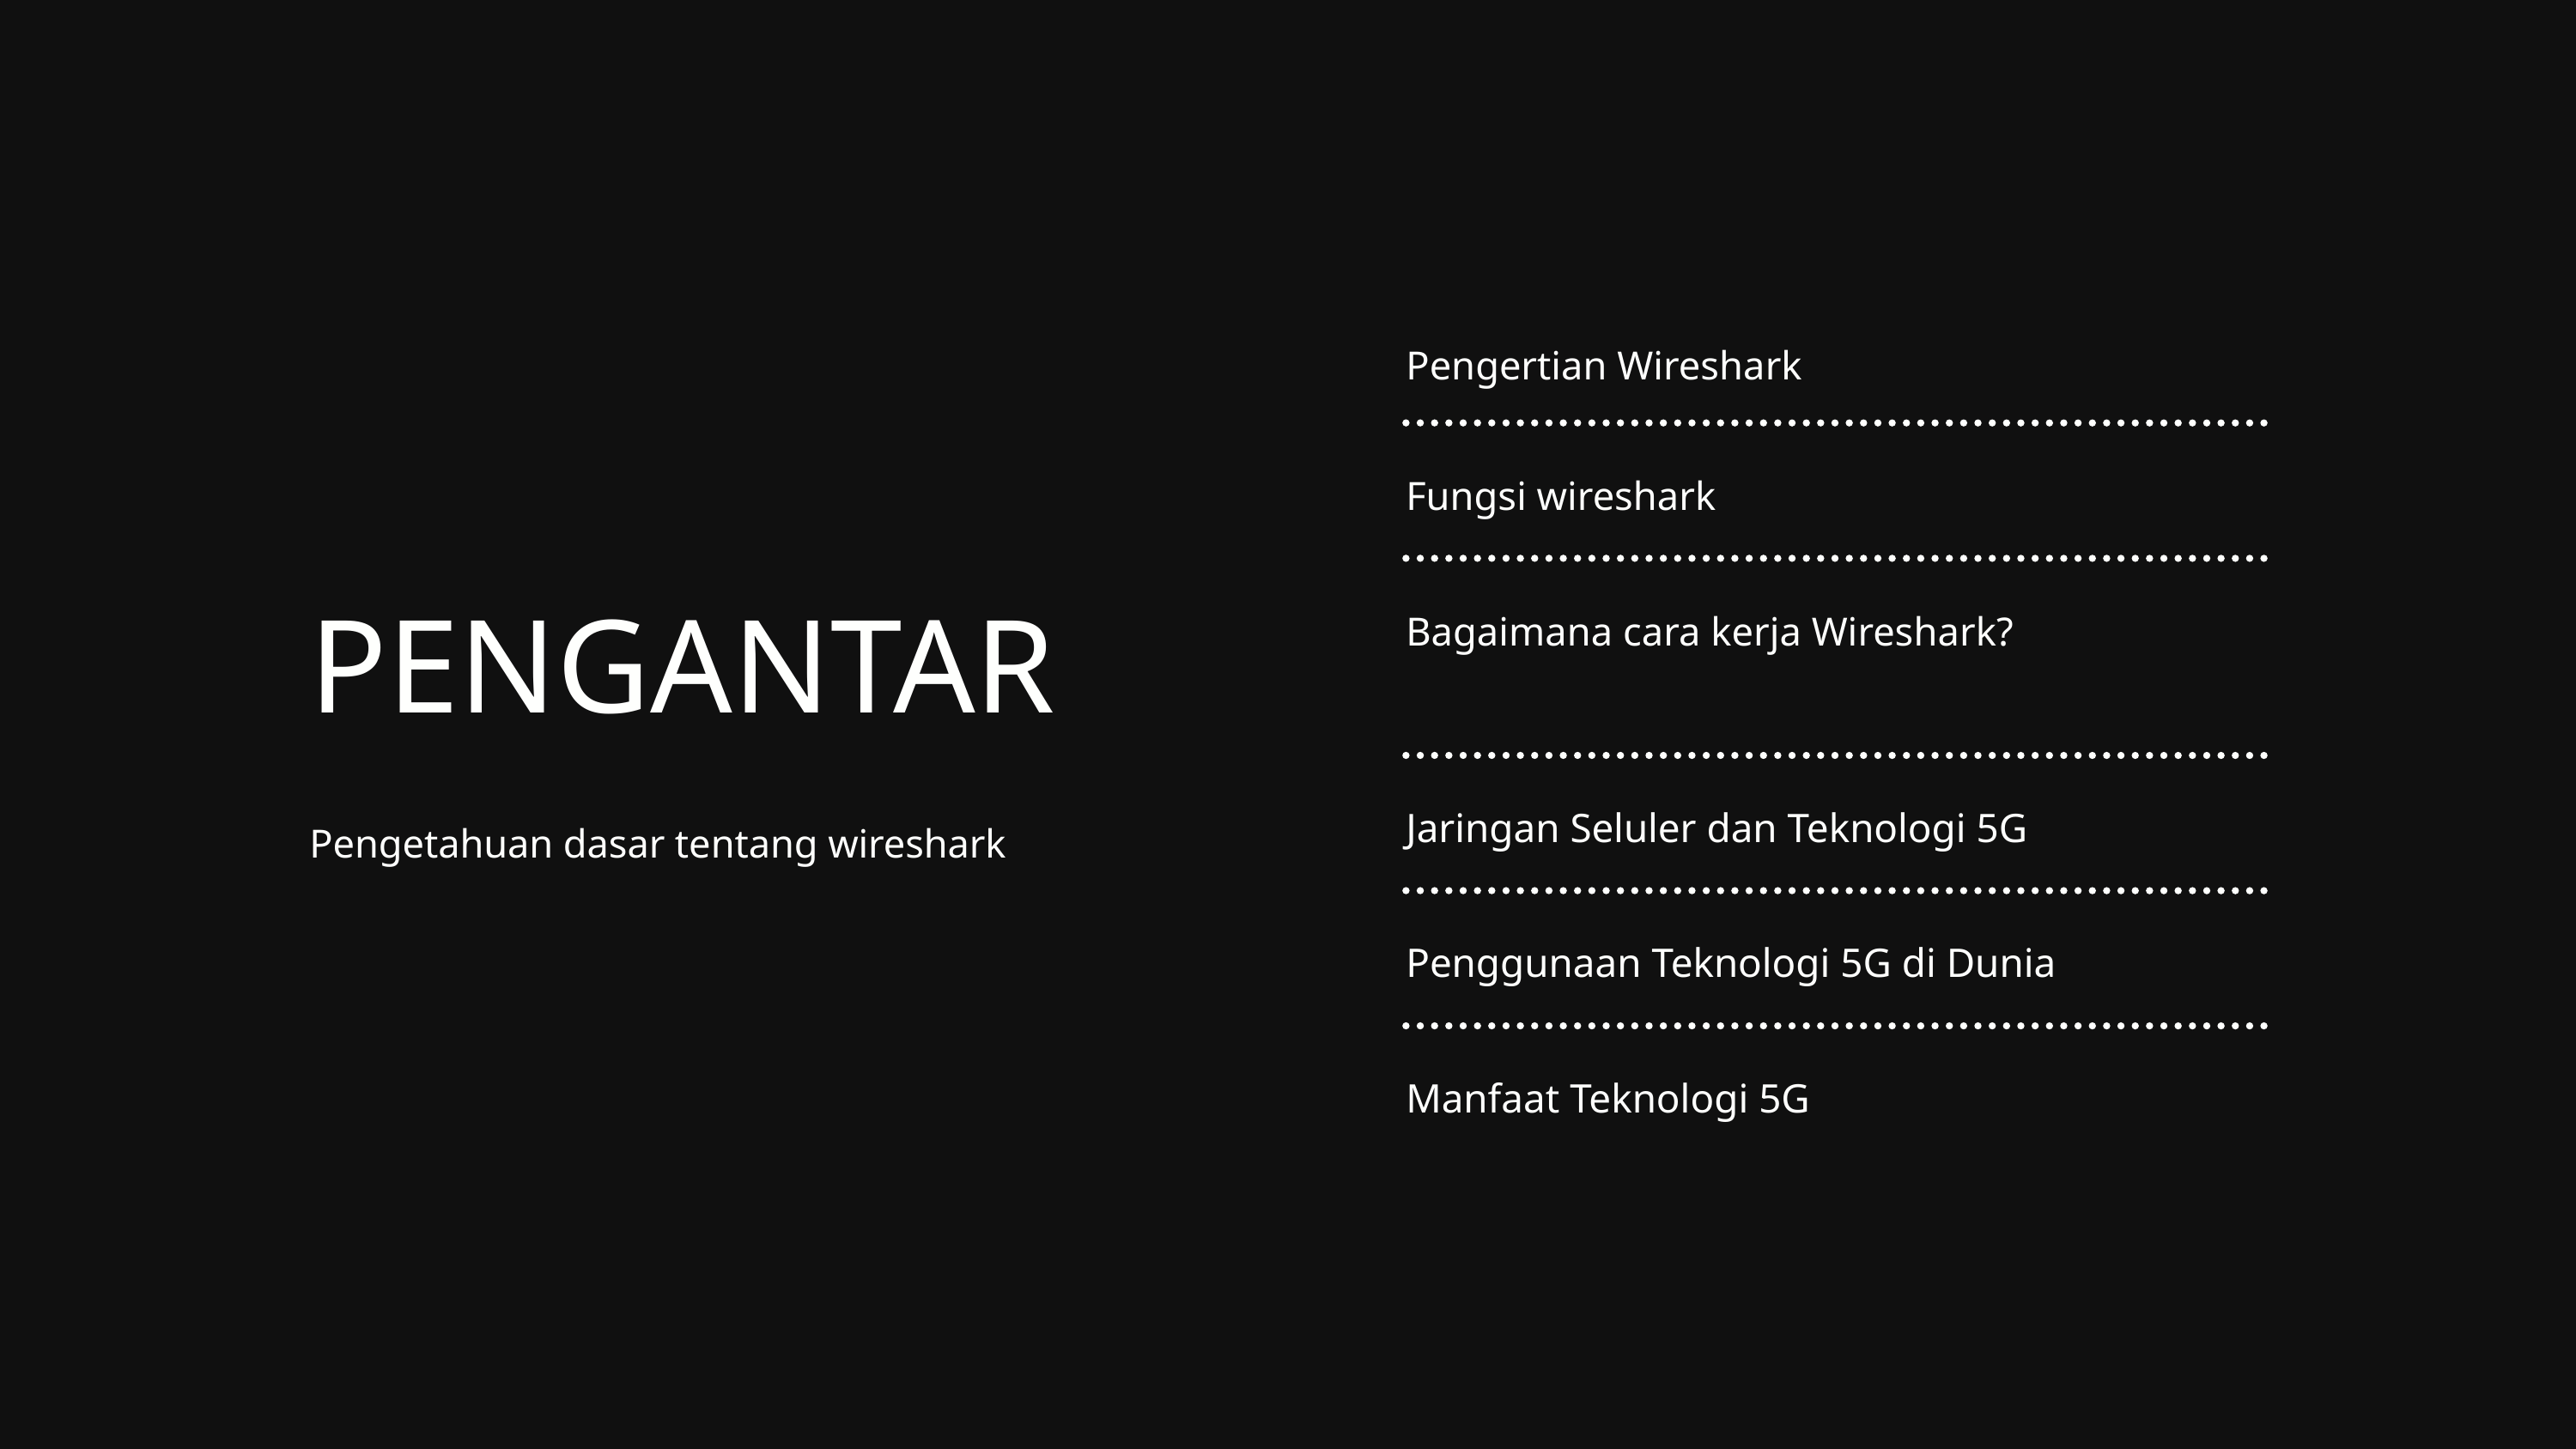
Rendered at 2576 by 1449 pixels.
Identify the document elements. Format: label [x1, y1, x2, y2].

text_box [309, 585, 1194, 871]
text_box [1406, 335, 2267, 1113]
